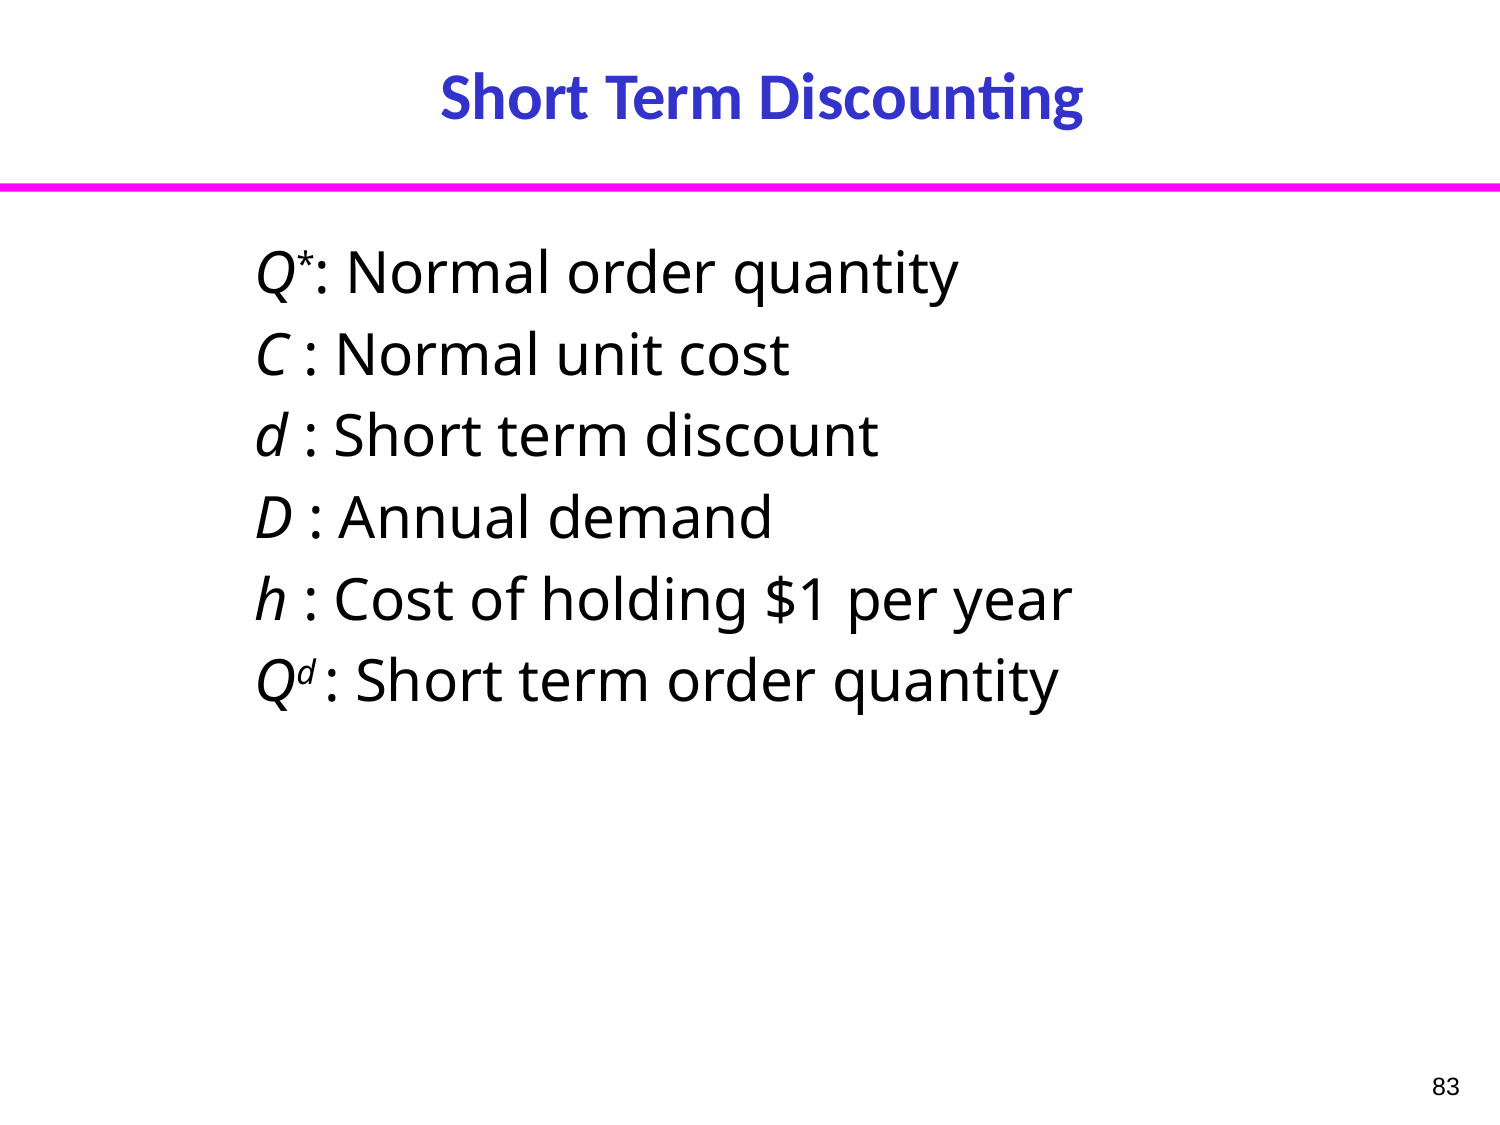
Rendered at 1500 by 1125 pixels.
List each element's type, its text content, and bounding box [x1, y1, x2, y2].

list Q*: Normal order quantity C : Normal unit cost d : Short term discount D : Annual demand h : Cost of holding $1 per year Qd : Short term order quantity [239, 227, 1173, 1005]
slide_number 83 [1162, 1062, 1475, 1125]
title Short Term Discounting [101, 65, 1425, 141]
